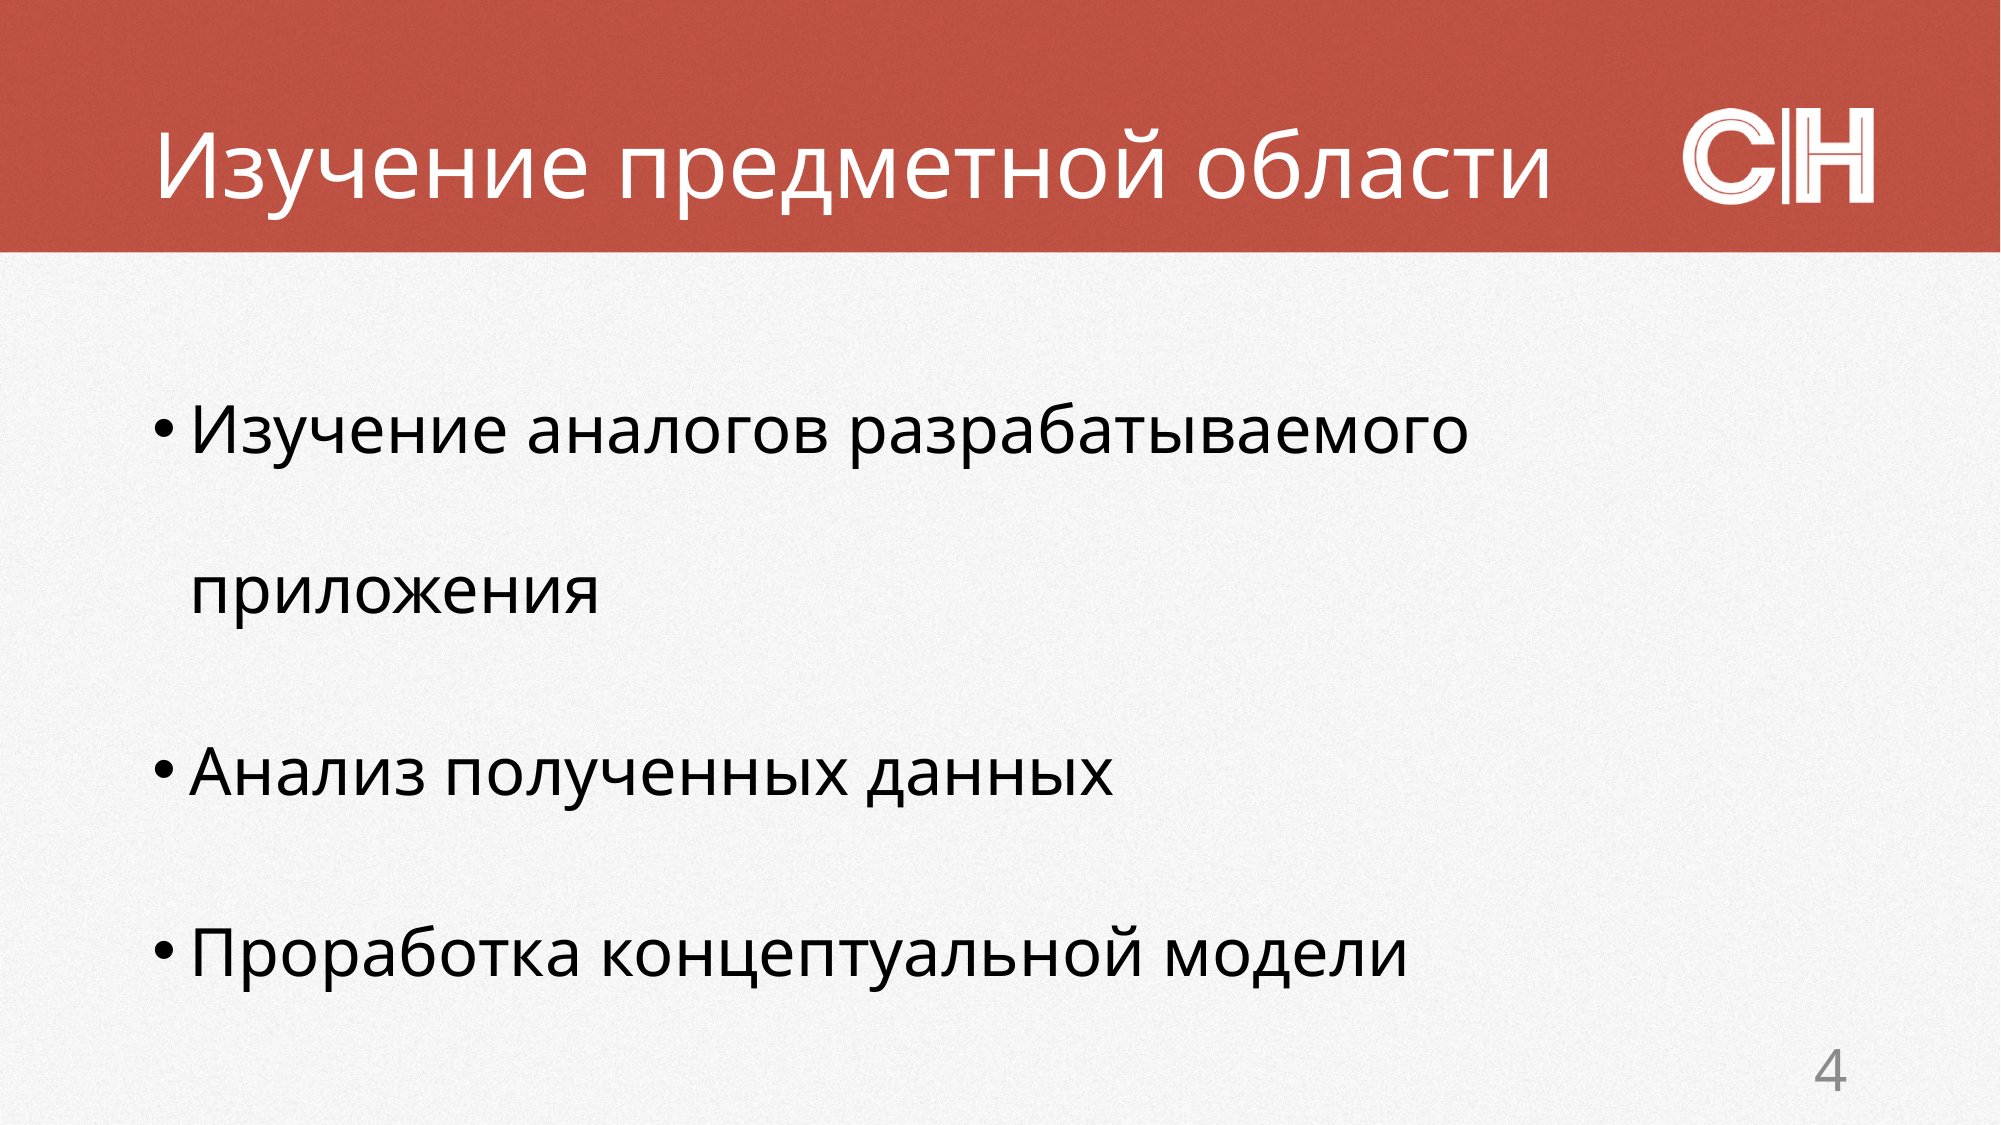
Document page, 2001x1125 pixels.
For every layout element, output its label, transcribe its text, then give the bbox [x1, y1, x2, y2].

list Изучение аналогов разрабатываемого приложения Анализ полученных данных Проработка концептуальной модели [137, 299, 1863, 1014]
title Изучение предметной области [137, 59, 1863, 278]
slide_number 4 [1412, 1042, 1863, 1103]
picture [0, 0, 2001, 1125]
